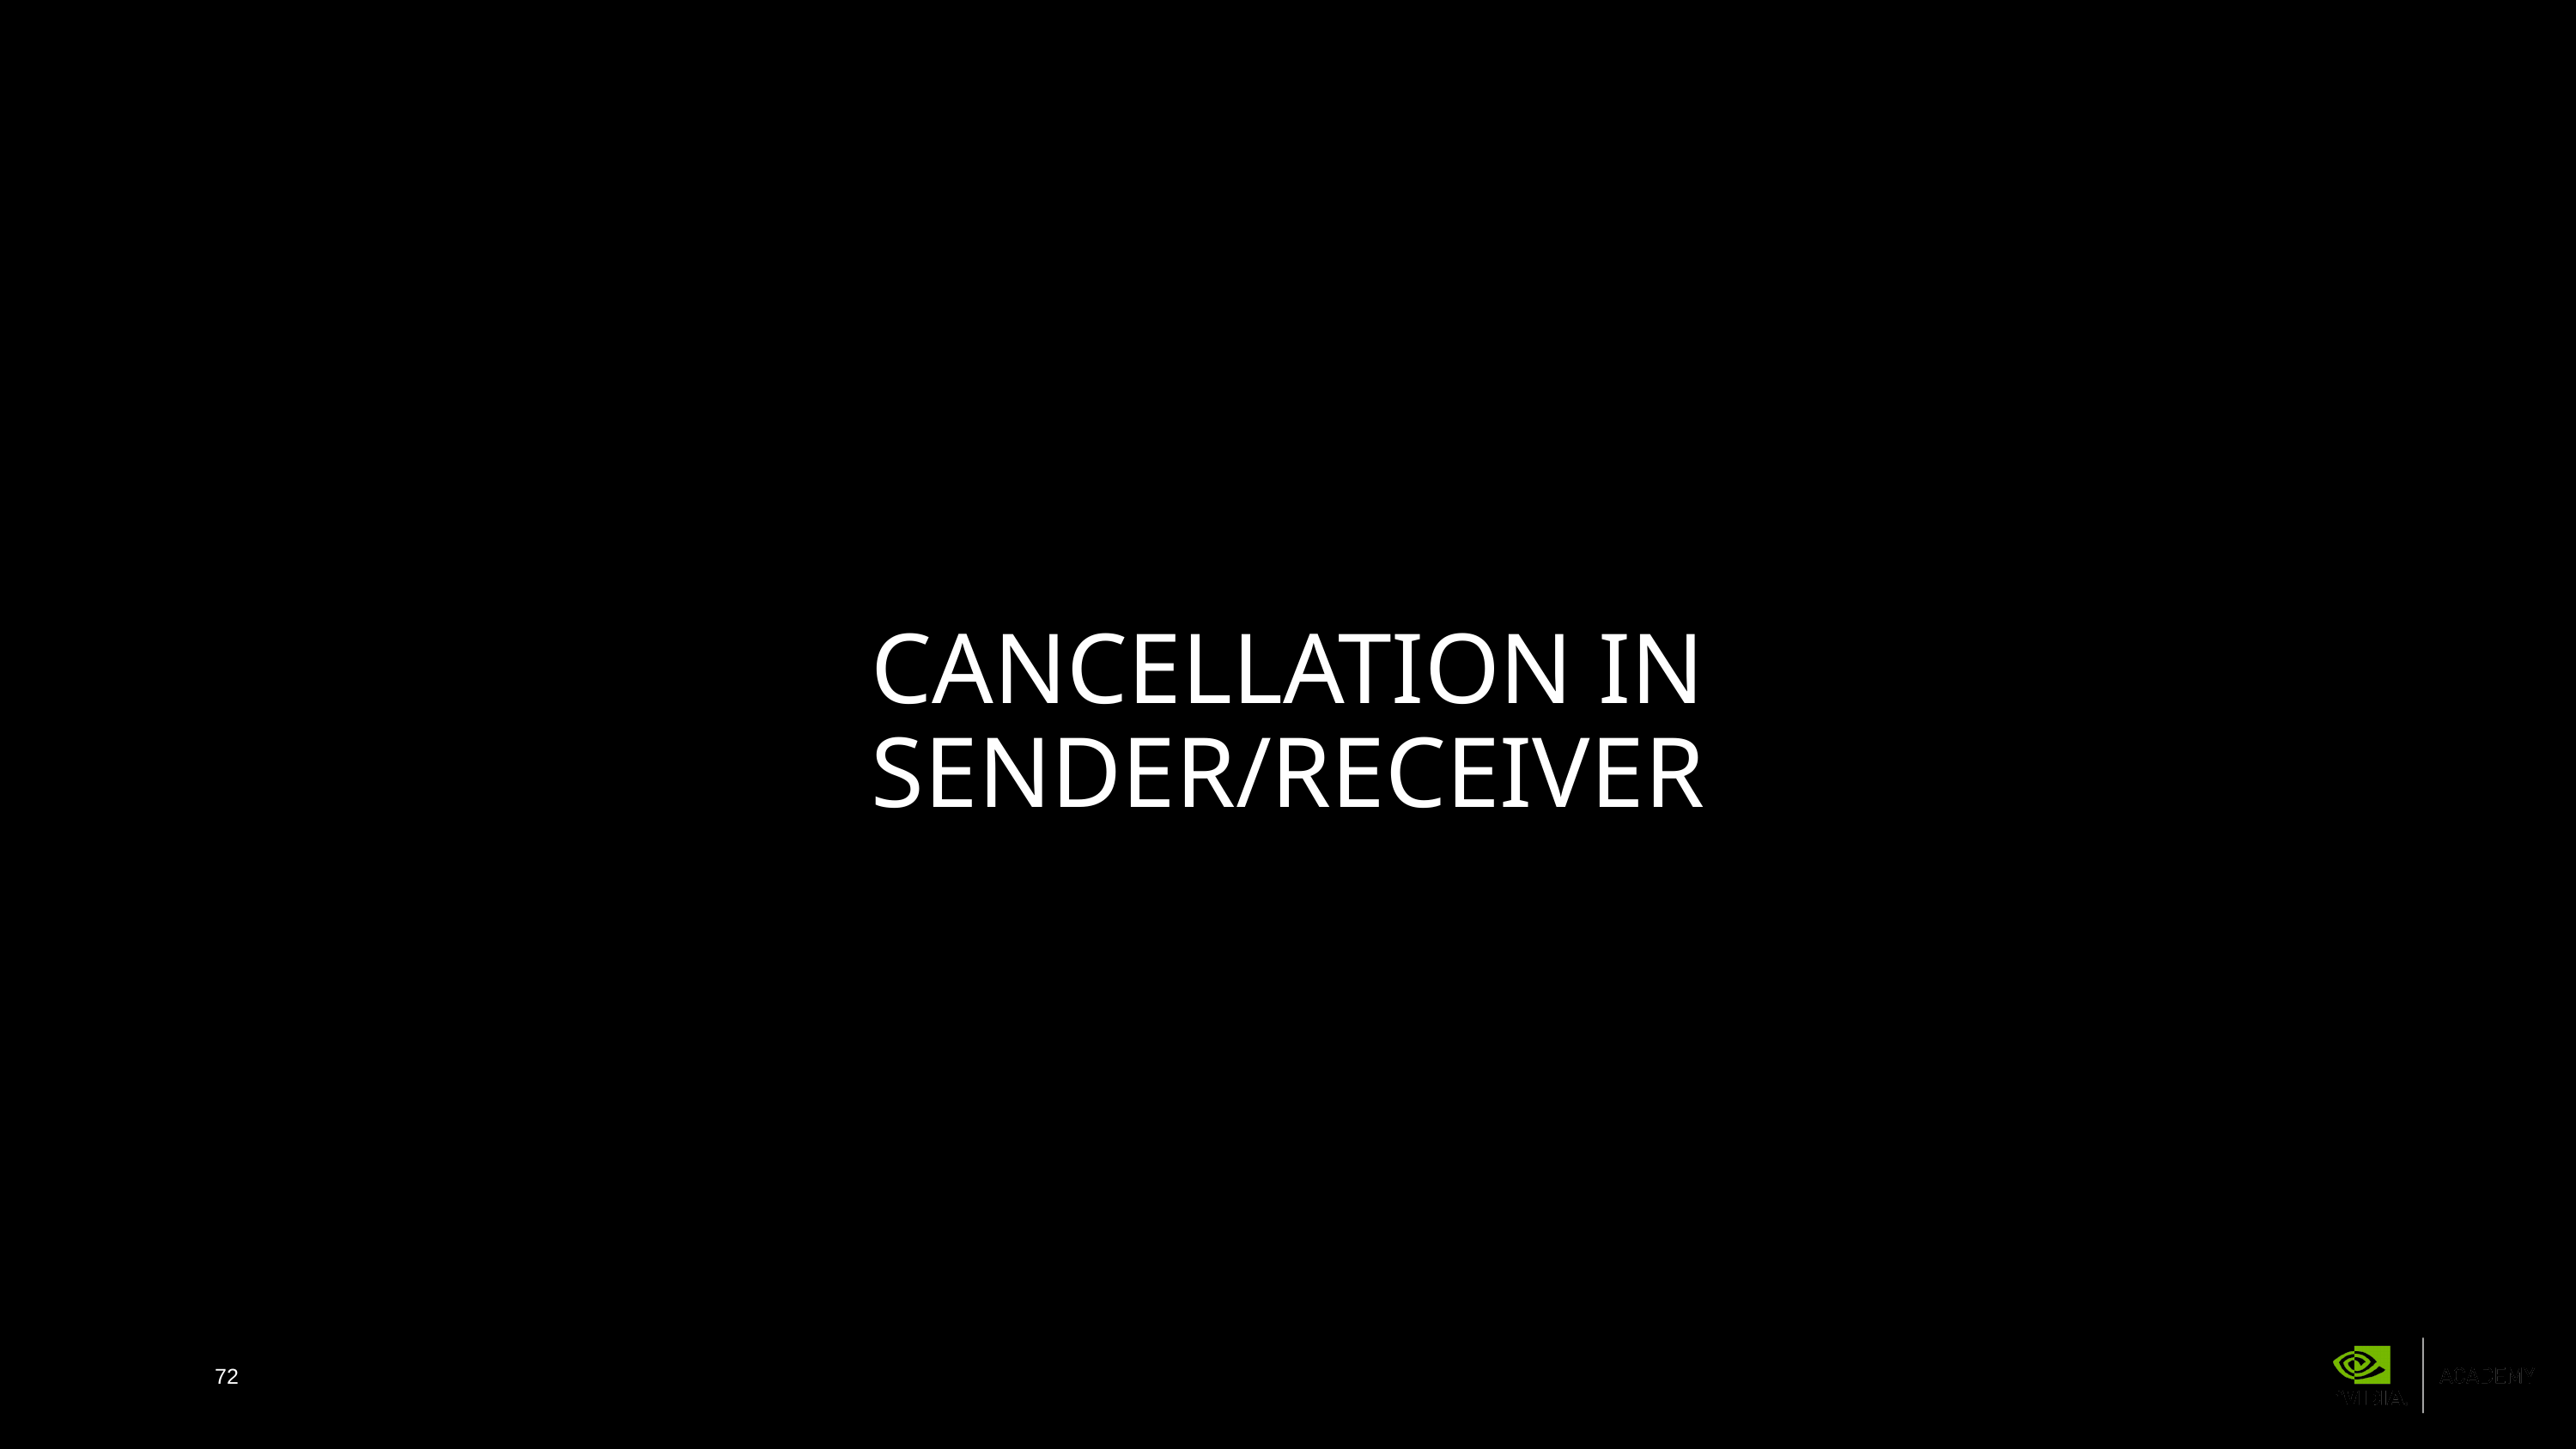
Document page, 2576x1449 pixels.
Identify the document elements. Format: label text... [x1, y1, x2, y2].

slide_number 72 [202, 1337, 782, 1414]
picture [2301, 1319, 2561, 1432]
text_box CANCELLATION IN SENDER/RECEIVER [560, 612, 2015, 837]
